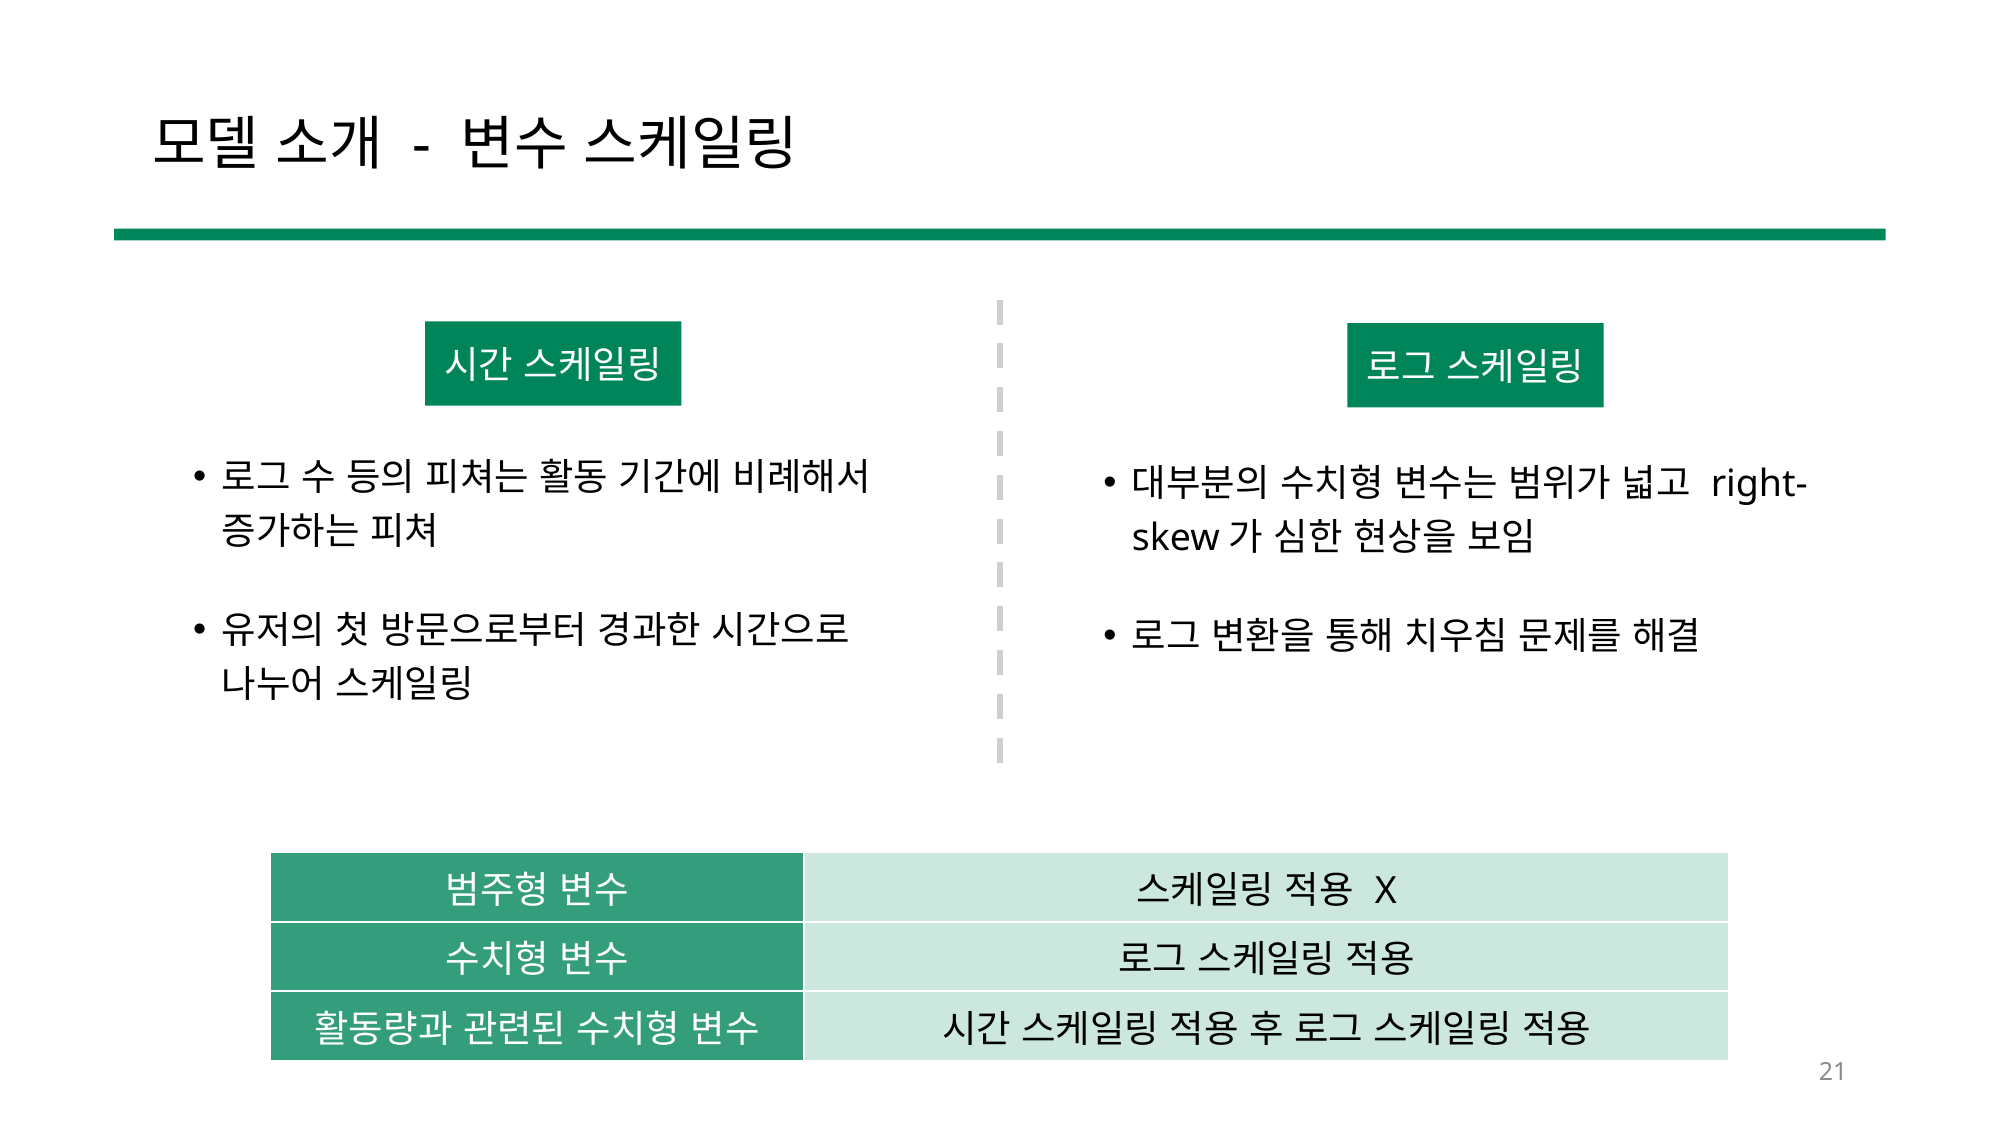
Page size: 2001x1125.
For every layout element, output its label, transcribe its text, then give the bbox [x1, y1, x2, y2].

text_box 로그 스케일링 [1346, 322, 1605, 408]
table_cell 수치형 변수 [271, 923, 803, 990]
title 모델 소개 - 변수 스케일링 [137, 84, 1863, 208]
text_box [113, 228, 1887, 241]
table_cell 활동량과 관련된 수치형 변수 [271, 992, 803, 1060]
text_box 대부분의 수치형 변수는 범위가 넓고 right- skew가 심한 현상을 보임 로그 변환을 통해 치우침 문제를 해결 [1088, 442, 1863, 665]
table_cell 시간 스케일링 적용 후 로그 스케일링 적용 [805, 992, 1728, 1060]
table_cell 로그 스케일링 적용 [805, 923, 1728, 990]
table_header 스케일링 적용 X [805, 853, 1728, 921]
table_header 범주형 변수 [271, 853, 803, 921]
slide_number 21 [1412, 1042, 1863, 1103]
text_box 시간 스케일링 [424, 320, 682, 407]
text_box 로그 수 등의 피쳐는 활동 기간에 비례해서 증가하는 피쳐 유저의 첫 방문으로부터 경과한 시간으로 나누어 스케일링 [178, 436, 929, 713]
